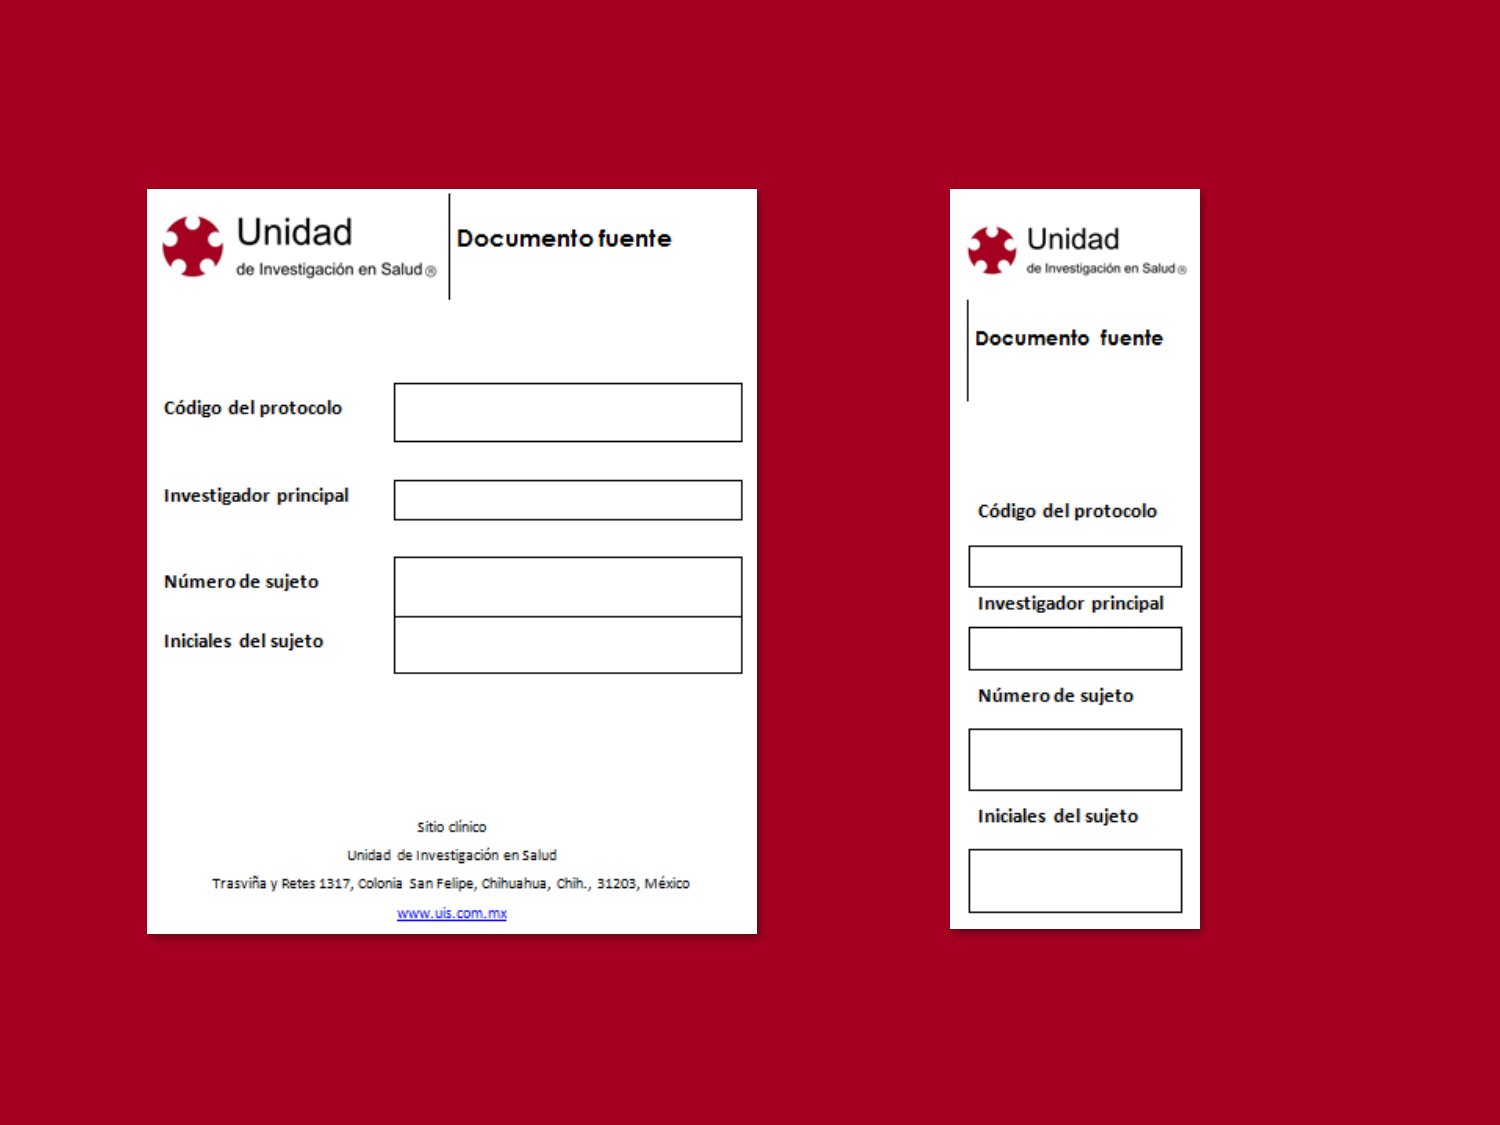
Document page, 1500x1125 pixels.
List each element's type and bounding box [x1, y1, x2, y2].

picture [950, 189, 1200, 929]
picture [147, 189, 758, 934]
